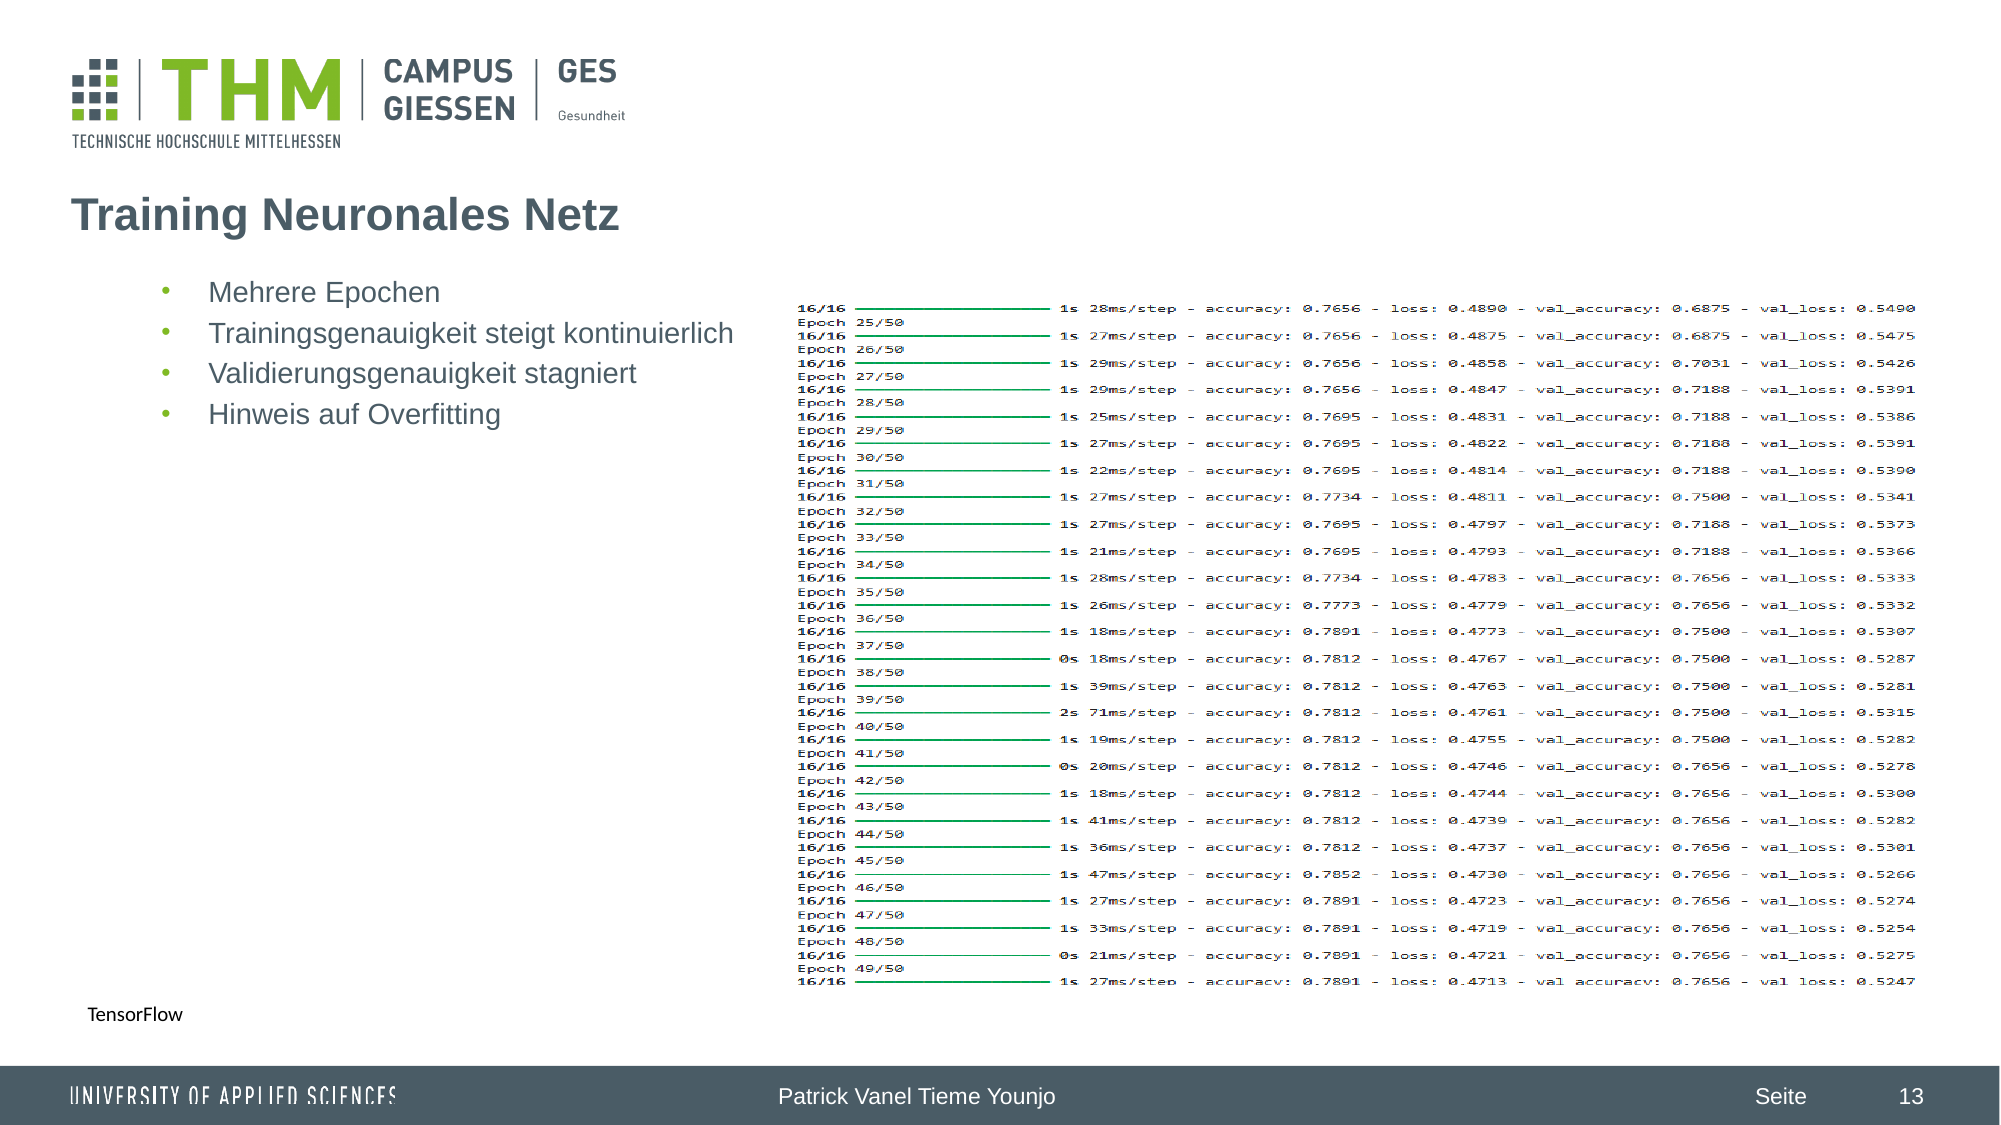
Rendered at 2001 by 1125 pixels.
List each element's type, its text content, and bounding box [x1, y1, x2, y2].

title Training Neuronales Netz [70, 177, 1913, 265]
picture [753, 303, 1962, 986]
slide_number 13 [1834, 1073, 1940, 1118]
text_box TensorFlow [72, 992, 199, 1033]
list Mehrere Epochen Trainingsgenauigkeit steigt kontinuierlich Validierungsgenauigkeit stagniert Hinweis auf Overfitting [70, 265, 1914, 1024]
picture [72, 59, 625, 148]
